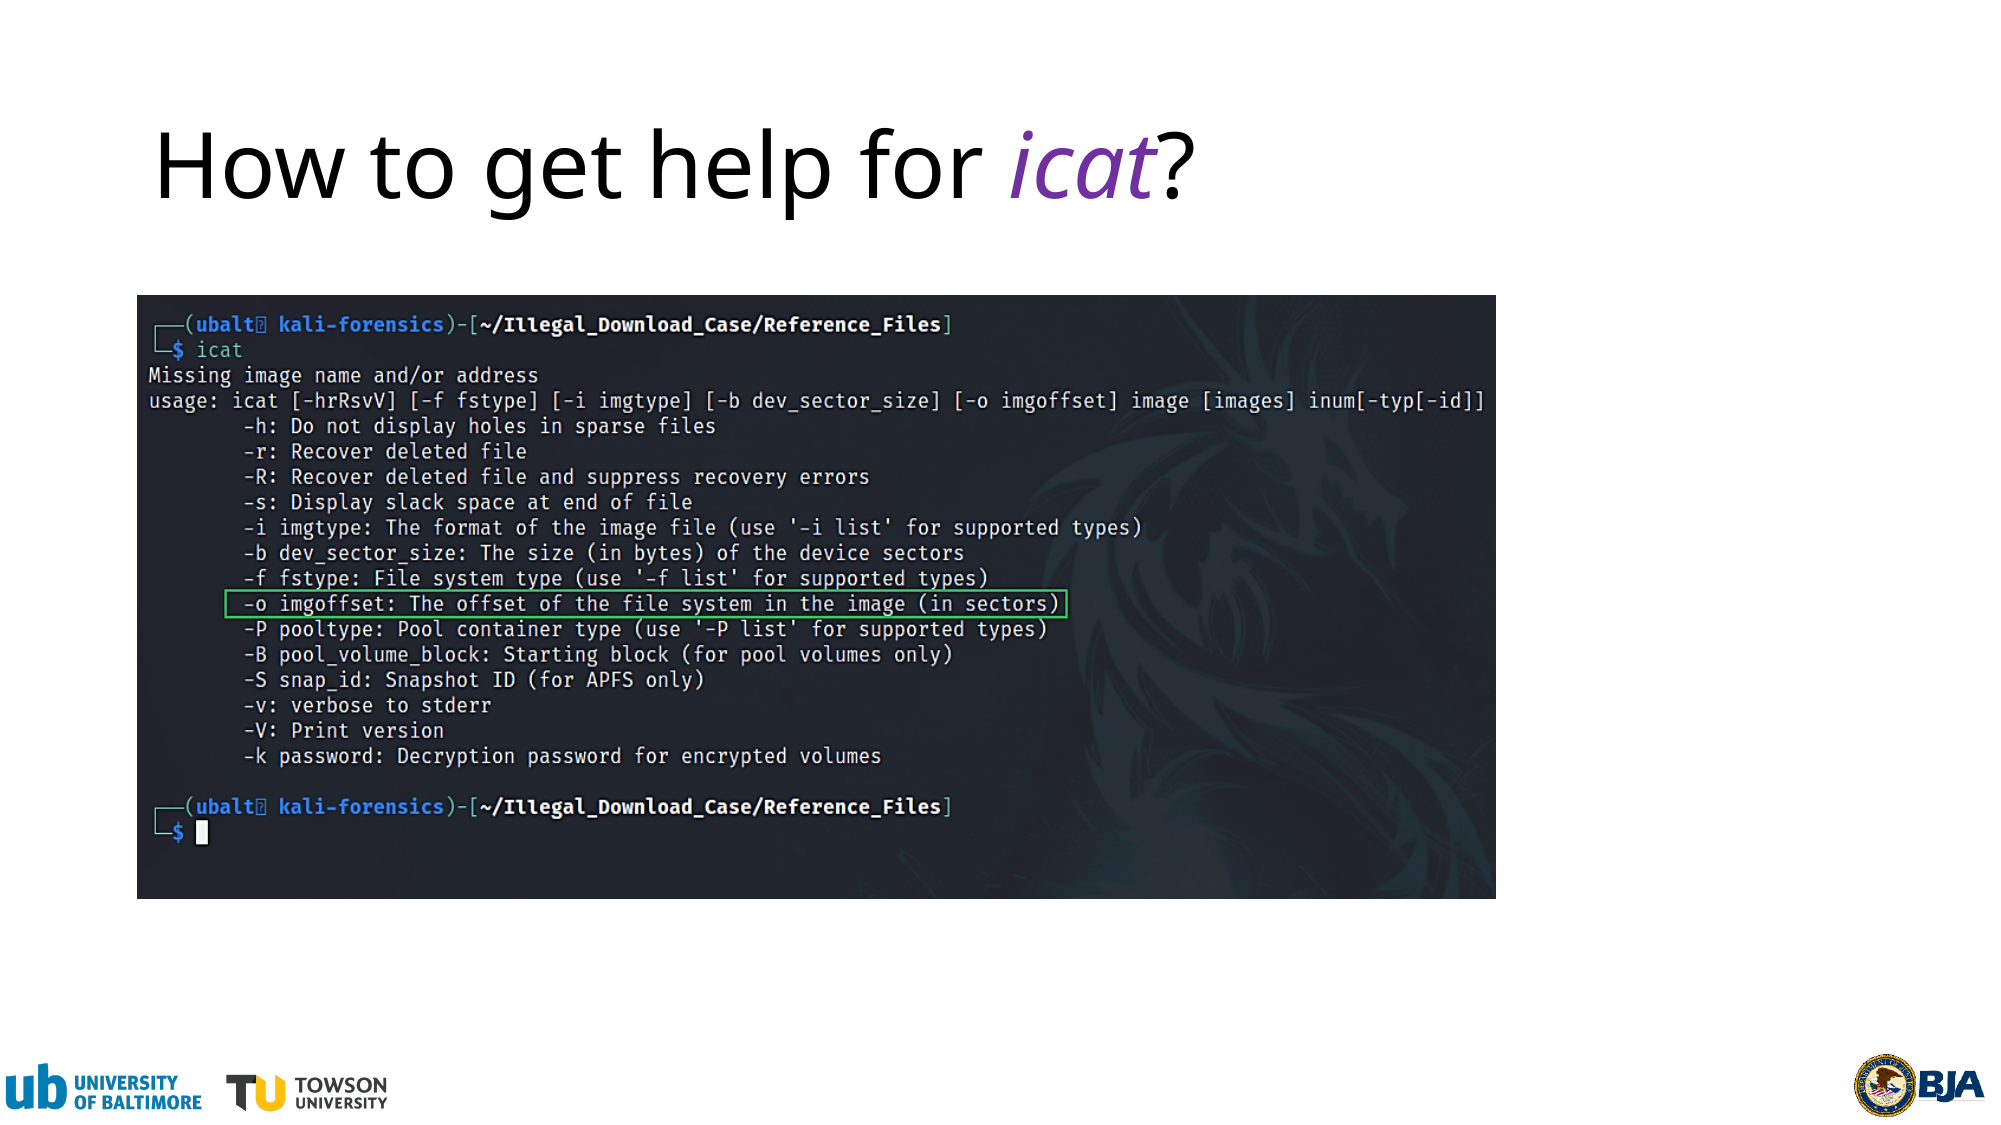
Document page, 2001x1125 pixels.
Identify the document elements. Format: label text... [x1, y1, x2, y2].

picture [0, 1031, 407, 1125]
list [137, 295, 1496, 899]
picture [1854, 1054, 1986, 1117]
title How to get help for icat? [137, 59, 1863, 278]
